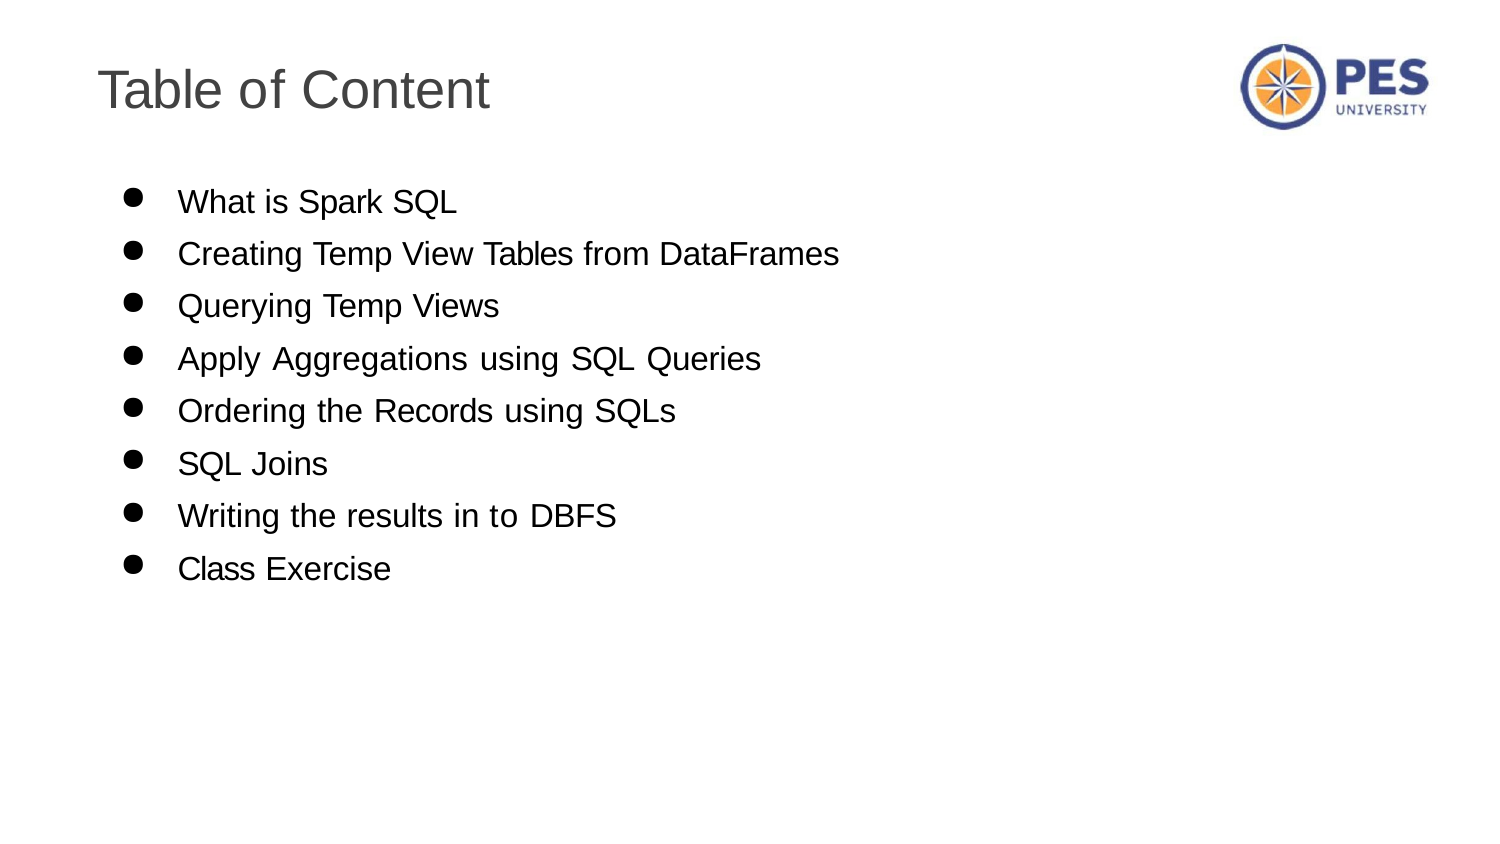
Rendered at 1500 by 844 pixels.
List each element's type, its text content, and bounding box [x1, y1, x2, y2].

text_box What is Spark SQL Creating Temp View Tables from DataFrames Querying Temp Views Apply Aggregations using SQL Queries Ordering the Records using SQLs SQL Joins Writing the results in to DBFS Class Exercise [117, 165, 849, 587]
title Table of Content [96, 51, 813, 195]
picture [1233, 36, 1438, 136]
